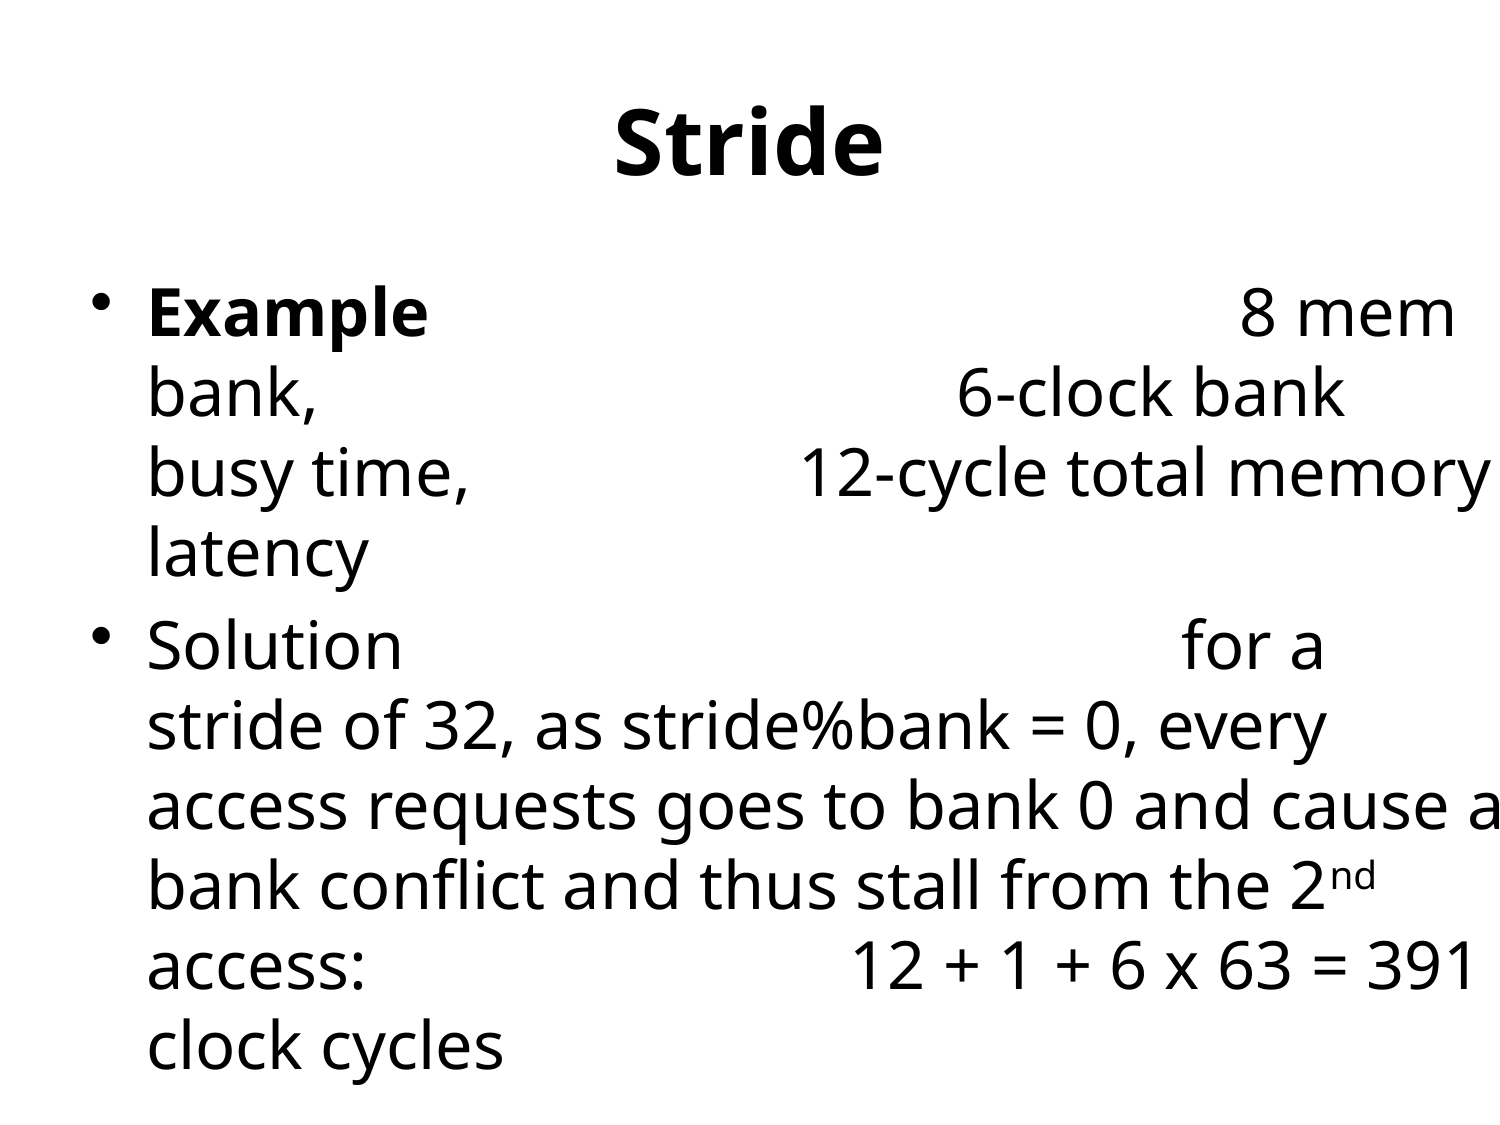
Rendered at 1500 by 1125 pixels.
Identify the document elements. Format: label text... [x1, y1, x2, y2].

list Example 8 mem bank, 6-clock bank busy time, 12-cycle total memory latency Solution for a stride of 32, as stride%bank = 0, every access requests goes to bank 0 and cause a bank conflict and thus stall from the 2nd access: 12 + 1 + 6 x 63 = 391 clock cycles [75, 262, 1500, 1125]
title Stride [0, 45, 1500, 233]
